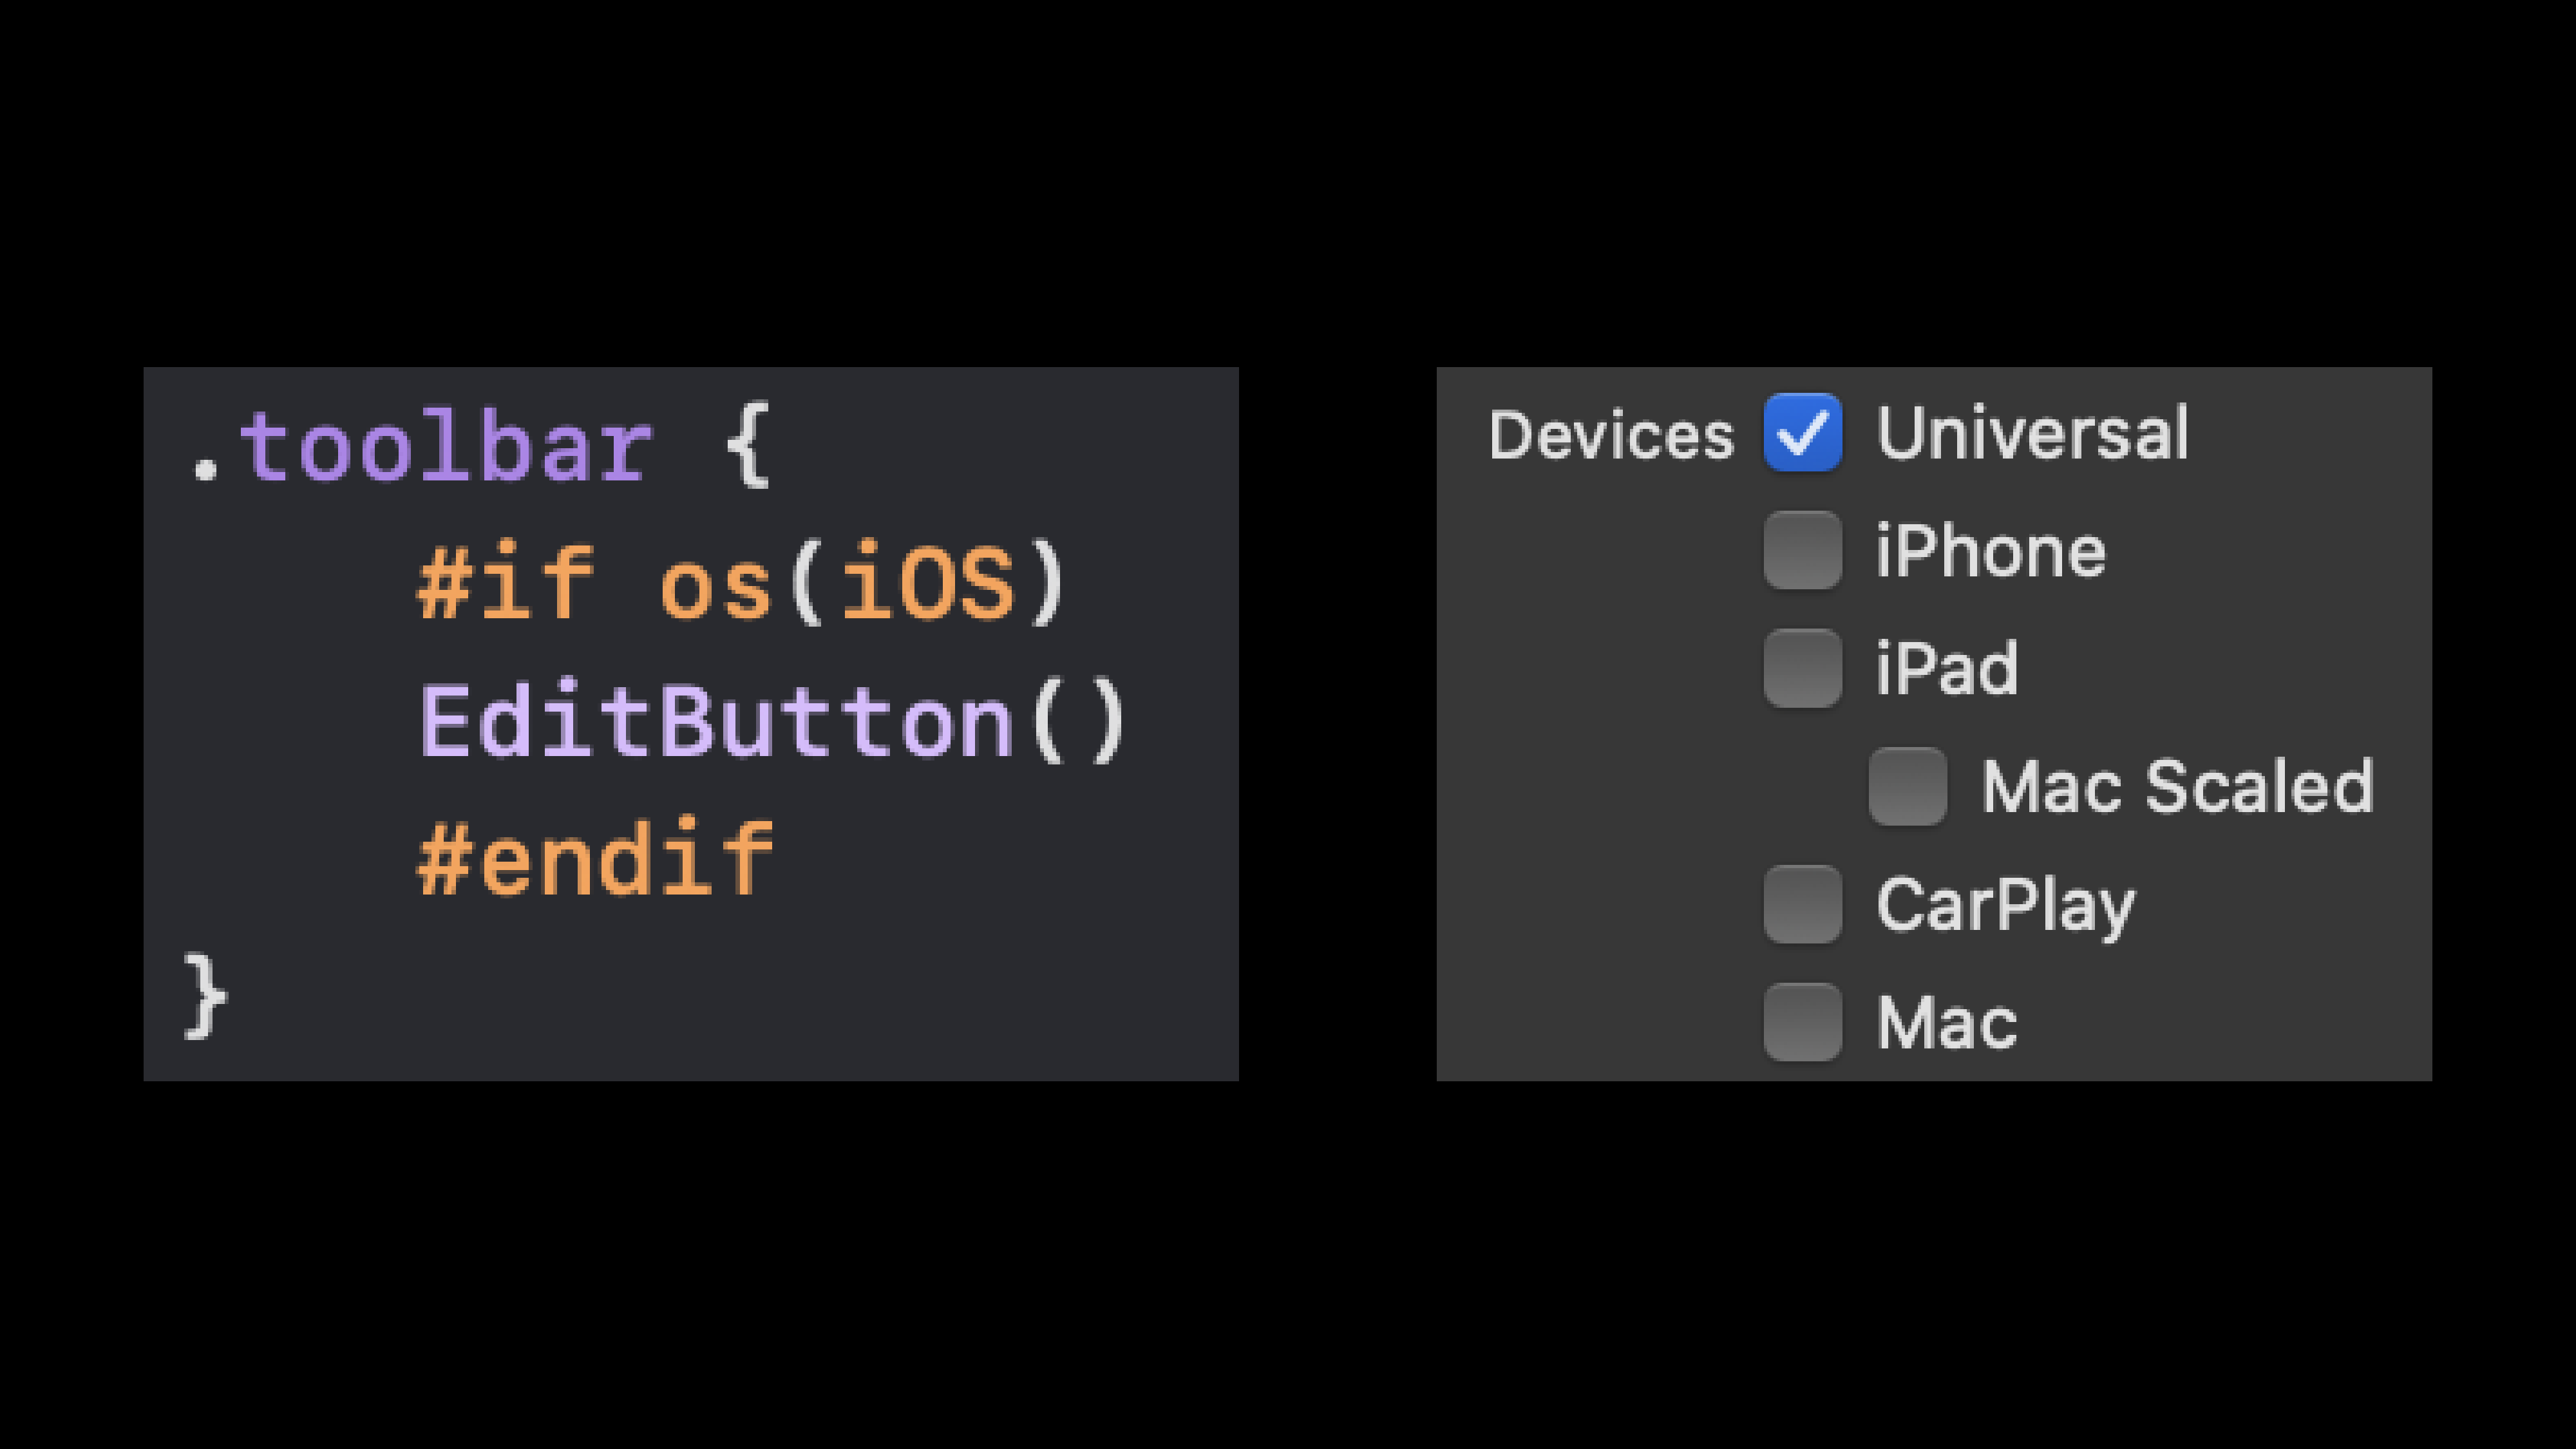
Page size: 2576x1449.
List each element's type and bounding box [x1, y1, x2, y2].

picture [1437, 367, 2433, 1082]
picture [143, 367, 1239, 1082]
